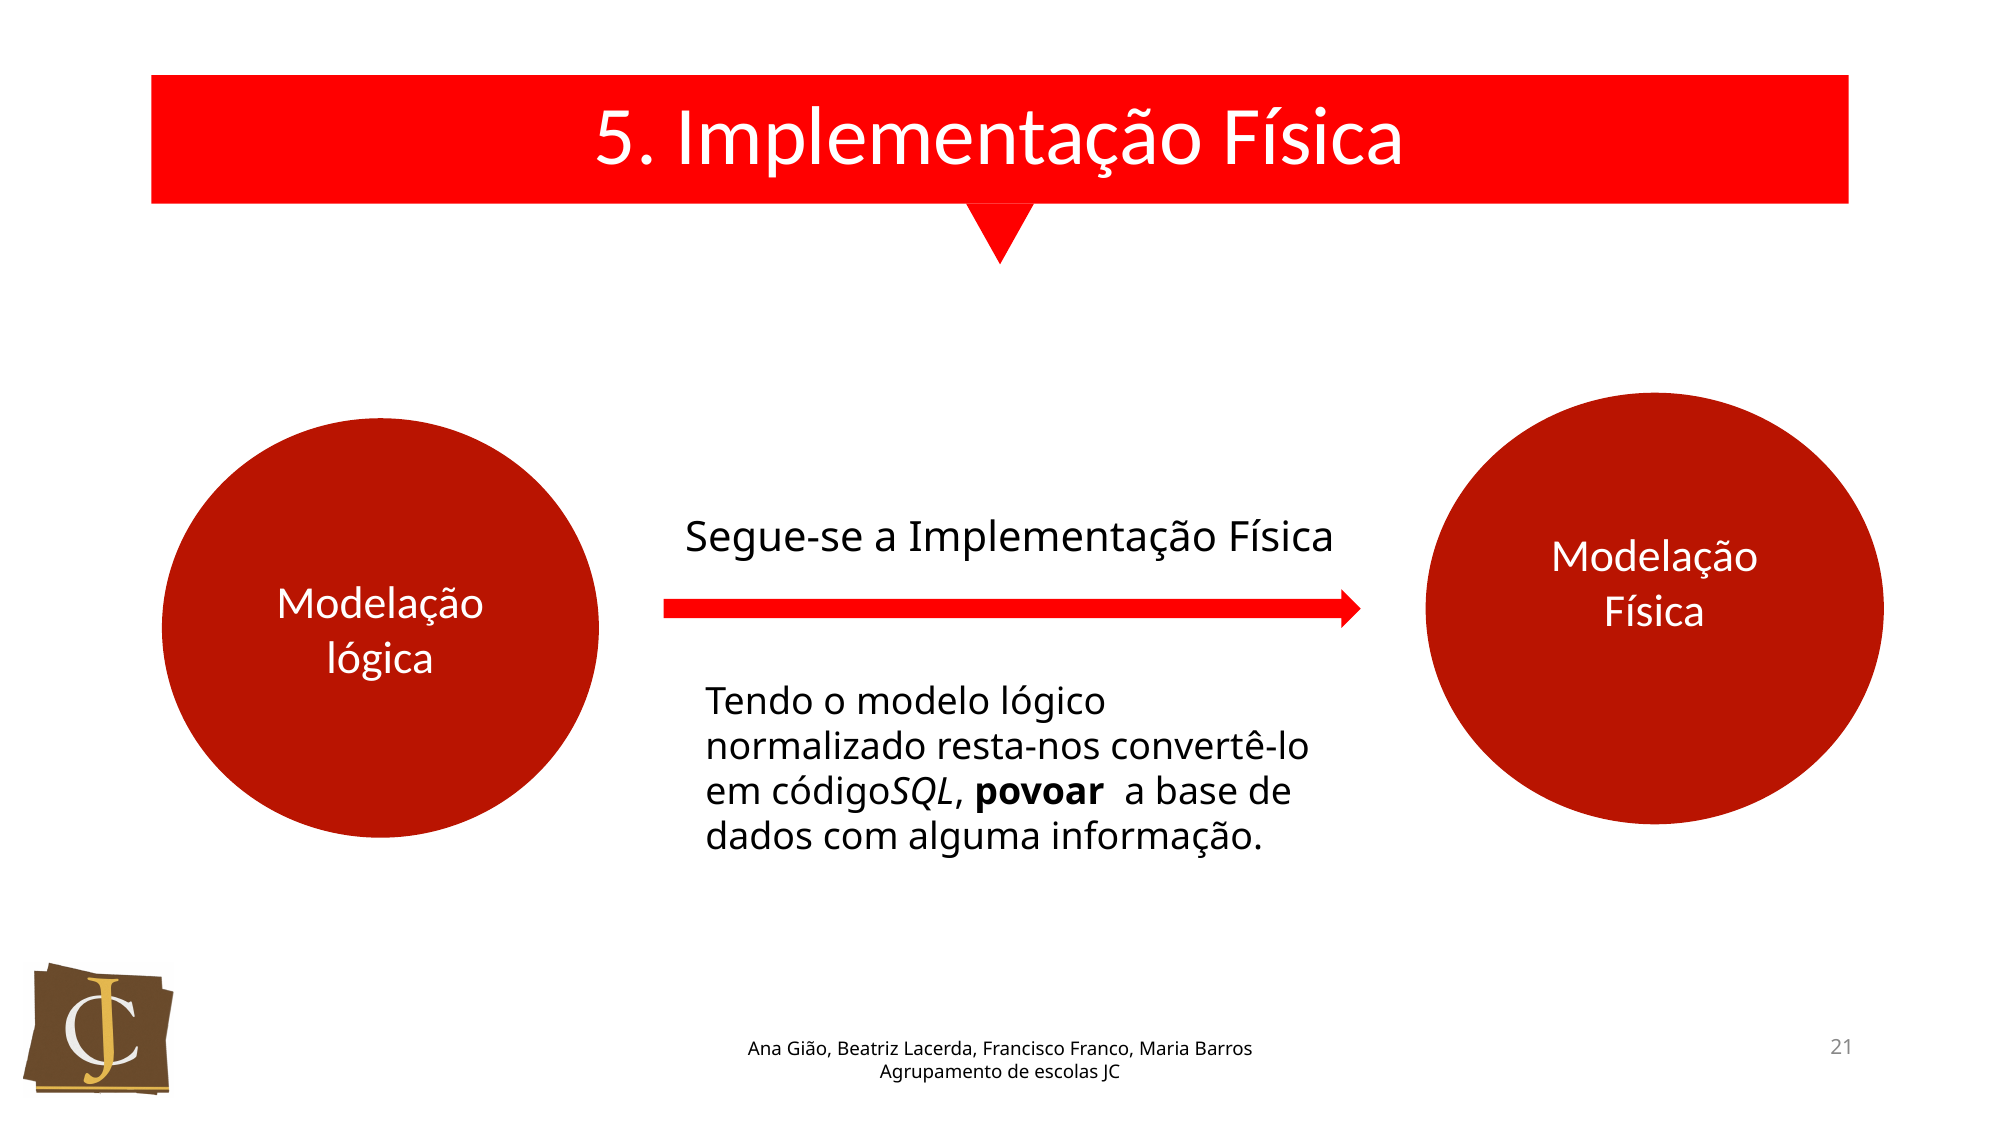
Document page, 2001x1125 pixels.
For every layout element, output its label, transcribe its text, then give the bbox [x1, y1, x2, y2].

slide_number 21 [1718, 1021, 1869, 1074]
text_box [966, 203, 1034, 265]
text_box Modelação Física [1425, 392, 1884, 825]
picture [23, 962, 174, 1098]
text_box [663, 589, 1361, 628]
text_box Segue-se a Implementação Física [670, 494, 1355, 575]
text_box Modelação lógica [161, 418, 599, 838]
title 5. Implementação Física [151, 75, 1849, 204]
text_box Tendo o modelo lógico normalizado resta-nos convertê-lo em códigoSQL, povoar a base de dados com alguma informação. [690, 661, 1334, 900]
